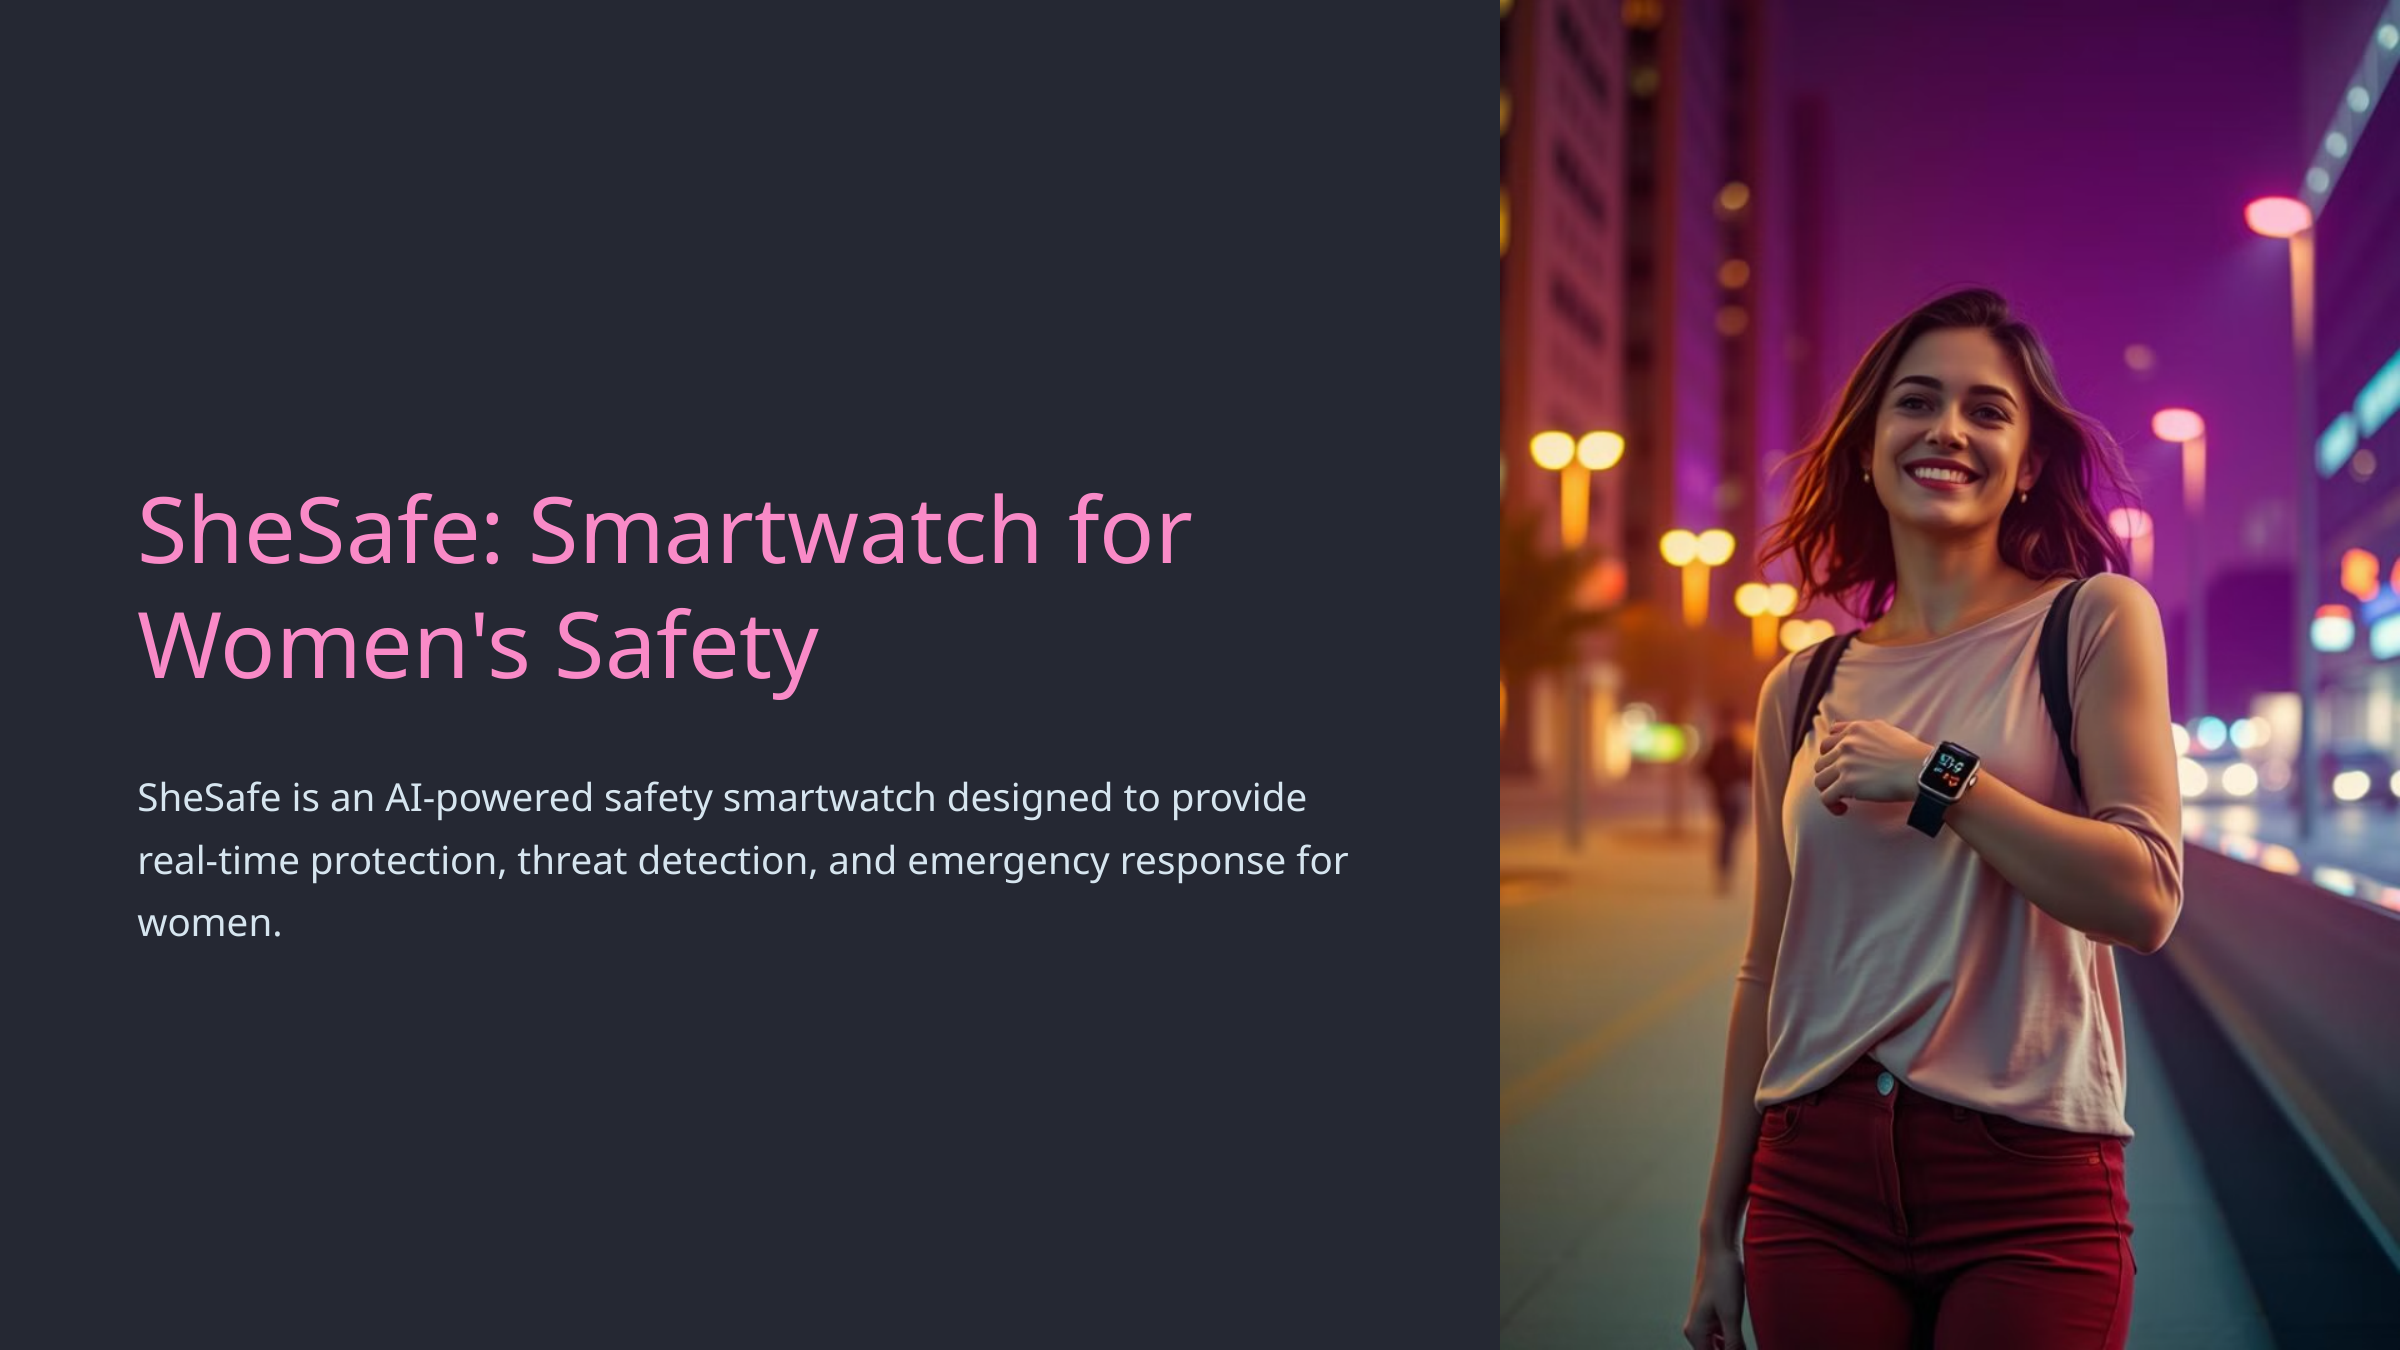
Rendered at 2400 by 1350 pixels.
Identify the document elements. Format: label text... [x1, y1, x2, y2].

picture [1499, 0, 2400, 1350]
text_box SheSafe: Smartwatch for Women's Safety [137, 467, 1363, 699]
text_box SheSafe is an AI-powered safety smartwatch designed to provide real-time protection, threat detection, and emergency response for women. [137, 757, 1363, 883]
